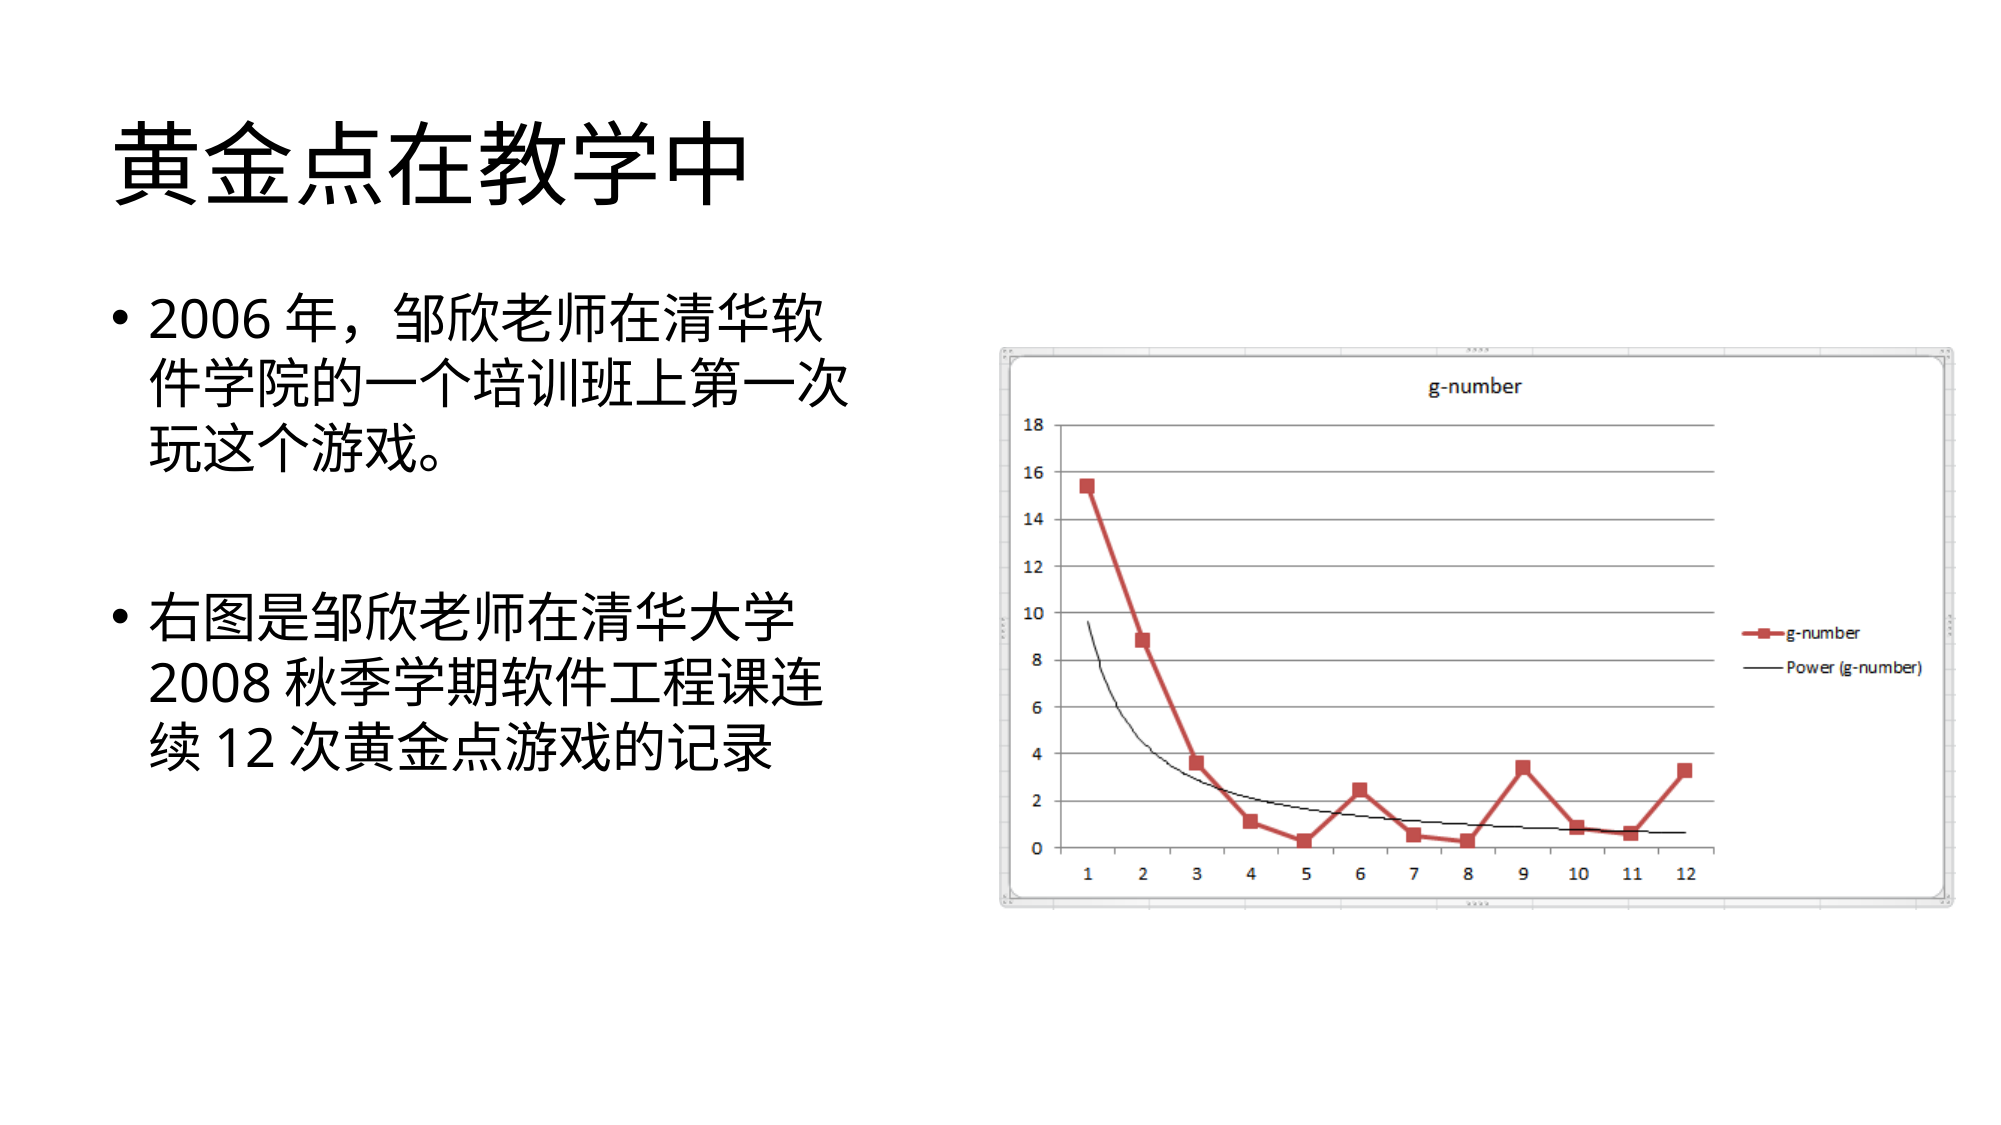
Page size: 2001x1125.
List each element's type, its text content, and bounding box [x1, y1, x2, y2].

list 2006年，邹欣老师在清华软件学院的一个培训班上第一次玩这个游戏。 右图是邹欣老师在清华大学2008秋季学期软件工程课连续12次黄金点游戏的记录 [95, 277, 874, 794]
title 黄金点在教学中 [95, 59, 1905, 278]
picture [999, 347, 1956, 911]
